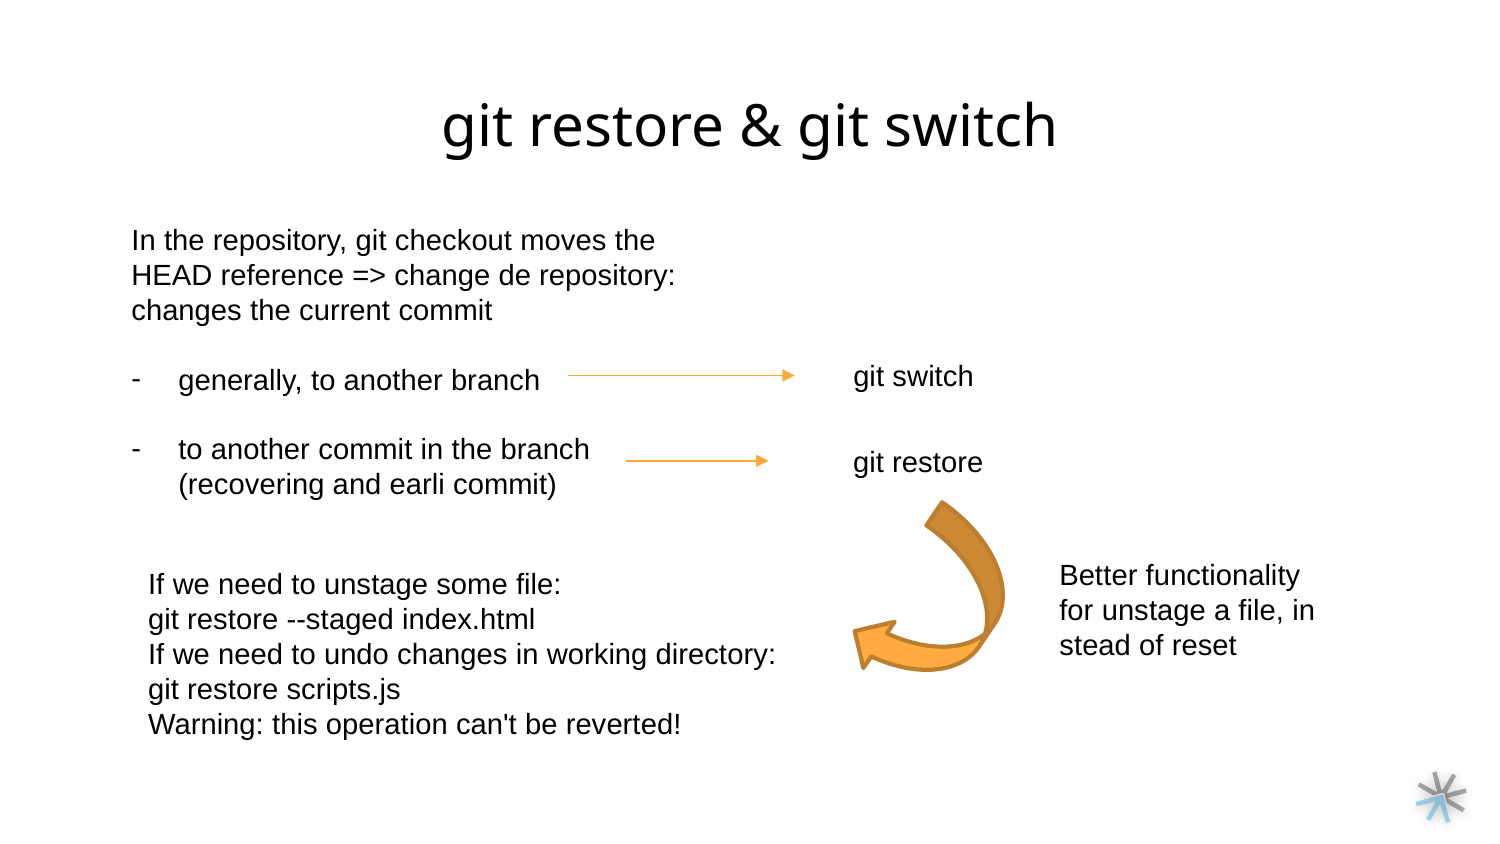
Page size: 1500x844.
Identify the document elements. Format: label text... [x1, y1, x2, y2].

text_box git switch [838, 350, 989, 400]
text_box If we need to unstage some file: git restore --staged index.html If we need to undo changes in working directory: git restore scripts.js Warning: this operation can't be reverted! [133, 558, 806, 748]
text_box Better functionality for unstage a file, in stead of reset [1044, 548, 1348, 669]
text_box [852, 500, 1005, 672]
title git restore & git switch [51, 72, 1449, 167]
text_box git restore [838, 435, 999, 486]
text_box In the repository, git checkout moves the HEAD reference => change de repository: changes the current commit generally, to another branch to another commit in the branch (recovering and earli commit) [116, 213, 715, 508]
